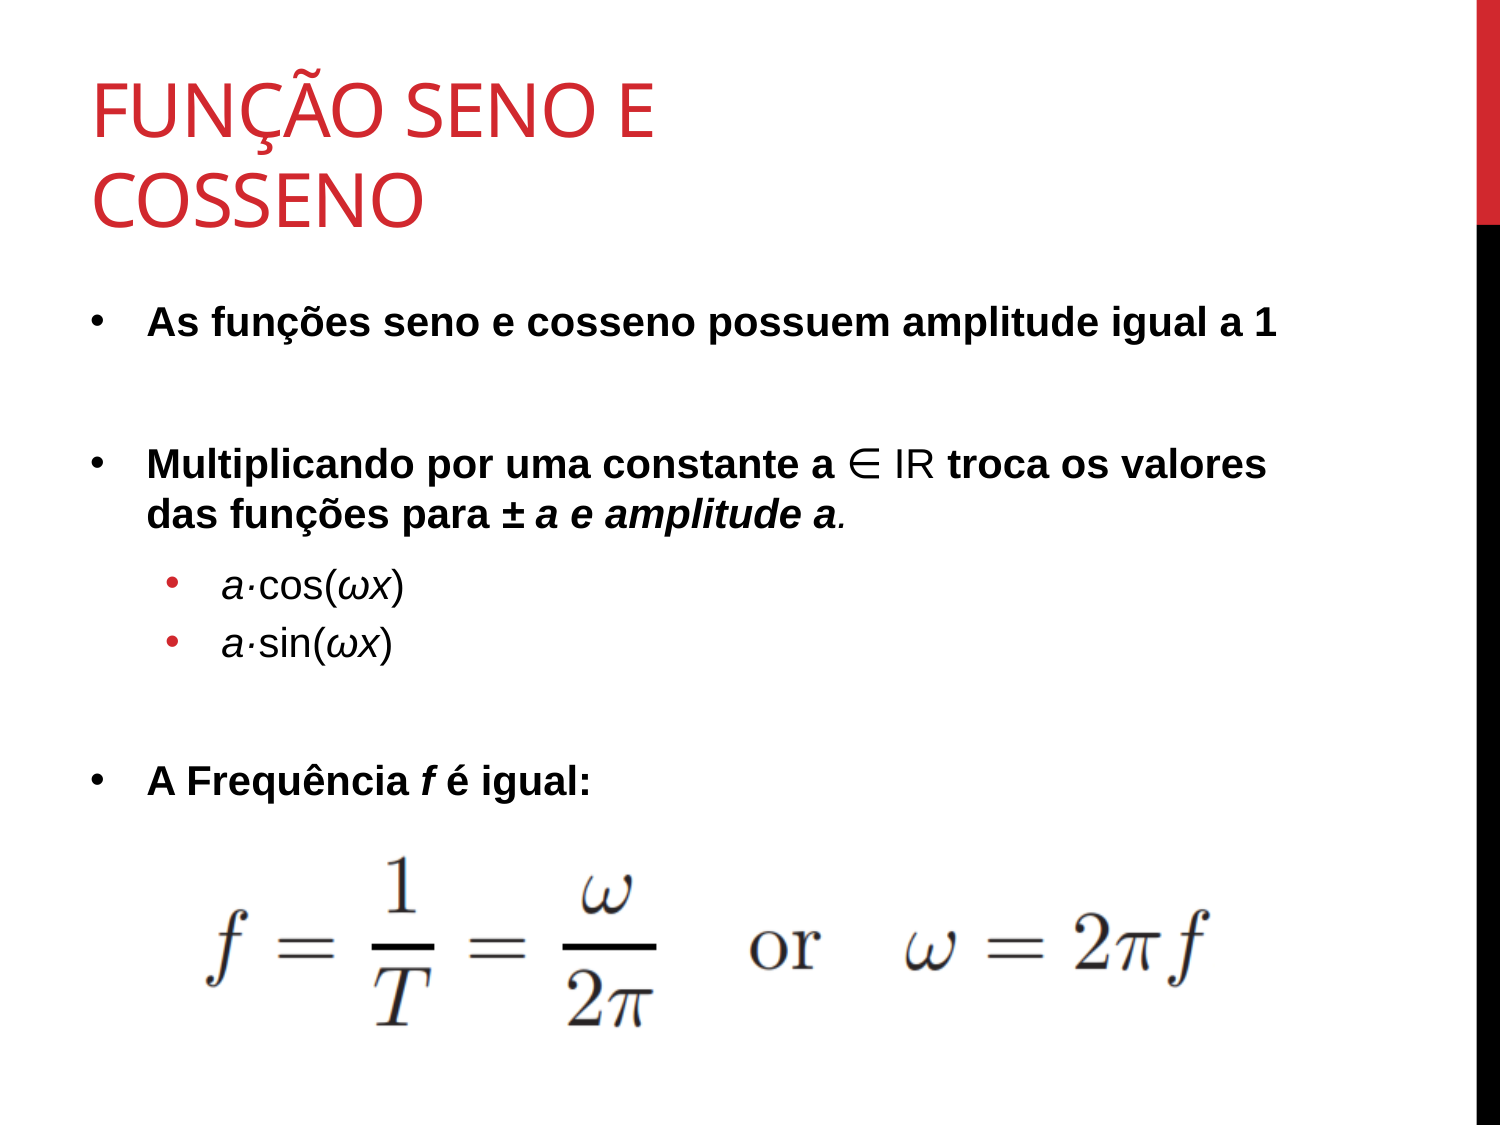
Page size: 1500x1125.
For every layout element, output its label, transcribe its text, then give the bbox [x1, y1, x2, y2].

title Função seno e cosseno [75, 25, 1025, 250]
picture [200, 842, 1216, 1044]
list As funções seno e cosseno possuem amplitude igual a 1 Multiplicando por uma constante a ∈ IR troca os valores das funções para ± a e amplitude a. a·cos(ωx) a·sin(ωx) A Frequência f é igual: [75, 287, 1325, 1005]
